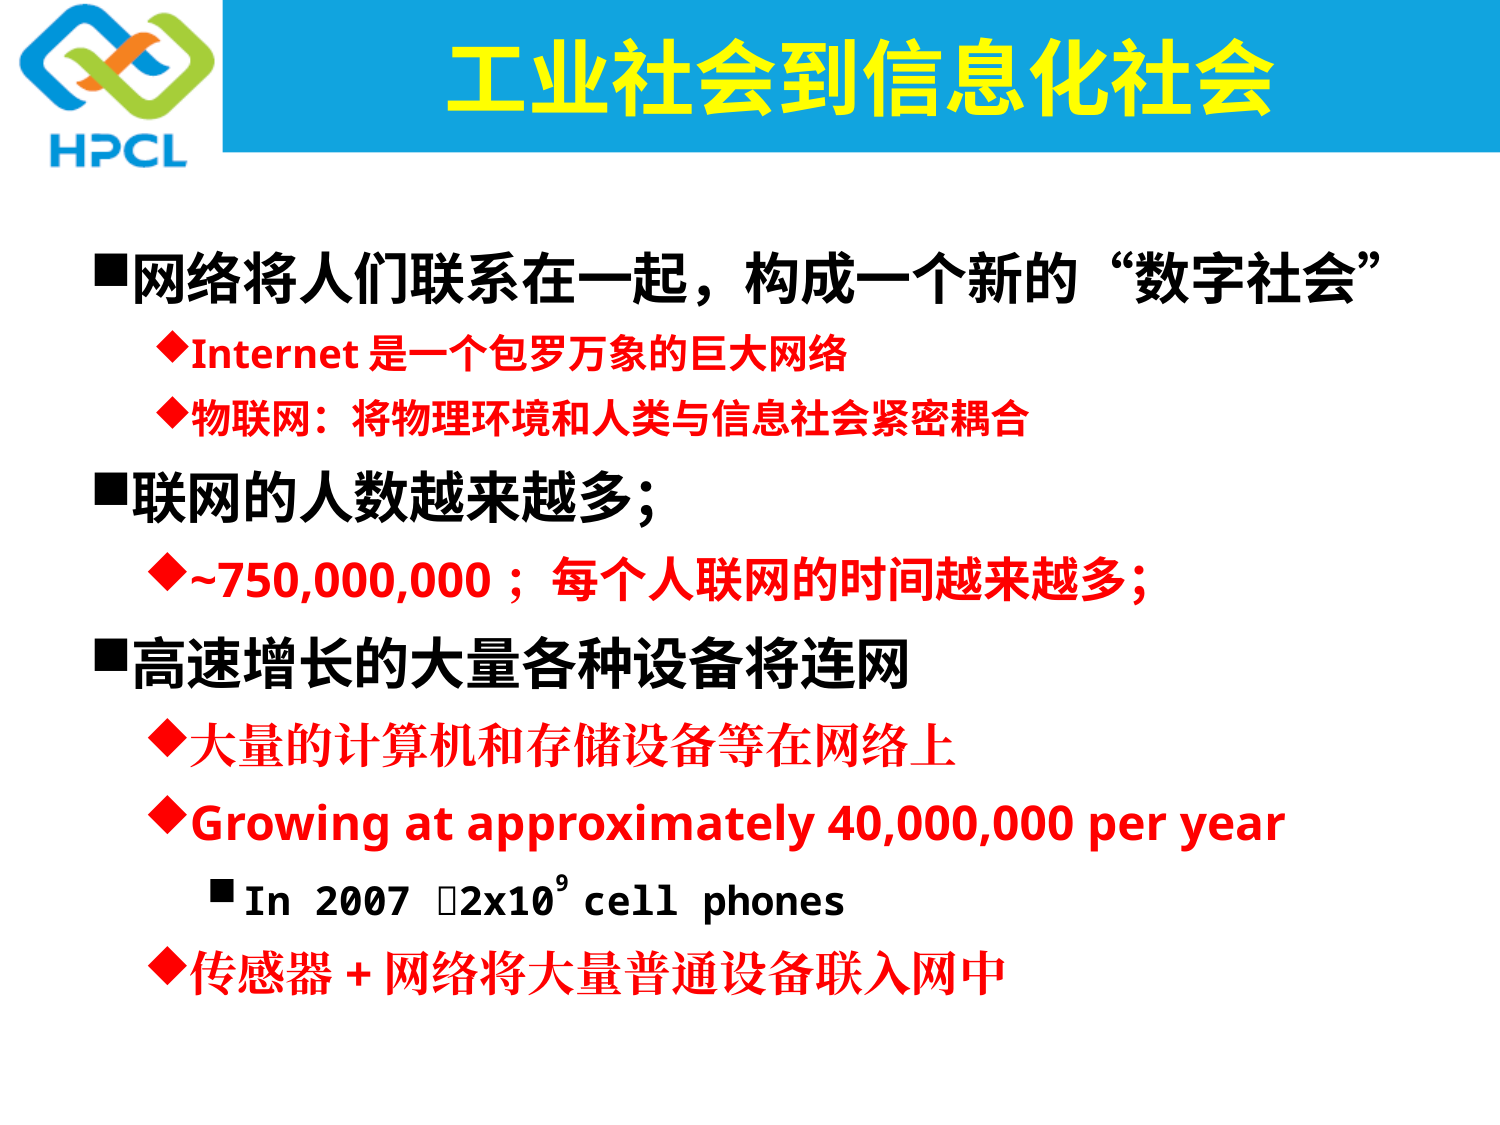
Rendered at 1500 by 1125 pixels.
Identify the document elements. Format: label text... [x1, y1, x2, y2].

picture [11, 0, 223, 176]
list 网络将人们联系在一起，构成一个新的“数字社会” Internet是一个包罗万象的巨大网络 物联网：将物理环境和人类与信息社会紧密耦合 联网的人数越来越多； ~750,000,000；每个人联网的时间越来越多； 高速增长的大量各种设备将连网 大量的计算机和存储设备等在网络上 Growing at approximately 40,000,000 per year In 2007 2x109 cell phones 传感器+网络将大量普通设备联入网中 [75, 222, 1442, 1090]
title 工业社会到信息化社会 [222, 0, 1500, 153]
